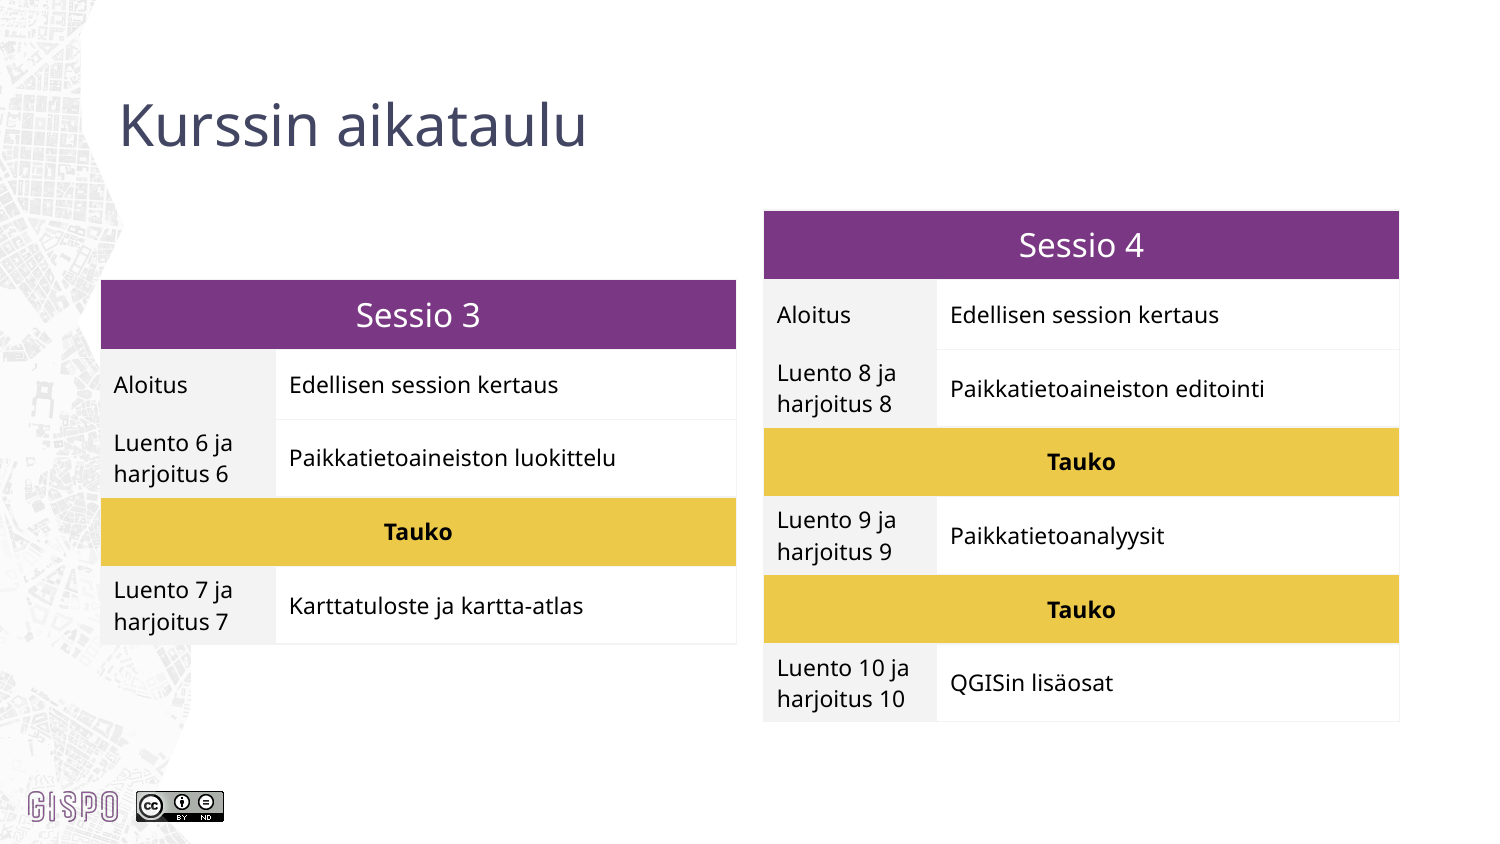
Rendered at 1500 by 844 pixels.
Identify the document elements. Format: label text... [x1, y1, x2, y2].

table_header Sessio 4 [764, 211, 1399, 279]
table_cell Tauko [101, 498, 736, 566]
table_cell Paikkatietoanalyysit [937, 497, 1399, 574]
table_cell Aloitus [764, 280, 936, 349]
table_cell Paikkatietoaineiston editointi [937, 350, 1399, 426]
table_cell Tauko [764, 575, 1399, 643]
table_cell Luento 7 ja harjoitus 7 [101, 567, 275, 643]
table_cell QGISin lisäosat [937, 645, 1399, 721]
table_cell Aloitus [101, 350, 275, 419]
picture [136, 791, 224, 822]
table_cell Luento 8 ja harjoitus 8 [764, 350, 936, 426]
table_cell Tauko [764, 428, 1399, 496]
table_cell Luento 9 ja harjoitus 9 [764, 497, 936, 574]
table_cell Karttatuloste ja kartta-atlas [276, 567, 736, 643]
table_cell Edellisen session kertaus [276, 350, 736, 419]
table_cell Edellisen session kertaus [937, 280, 1399, 349]
picture [28, 791, 118, 822]
table_cell Paikkatietoaineiston luokittelu [276, 420, 736, 496]
title Kurssin aikataulu [118, 72, 1449, 167]
table_cell Luento 10 ja harjoitus 10 [764, 645, 936, 721]
table_cell Luento 6 ja harjoitus 6 [101, 420, 275, 496]
table_header Sessio 3 [101, 280, 736, 349]
